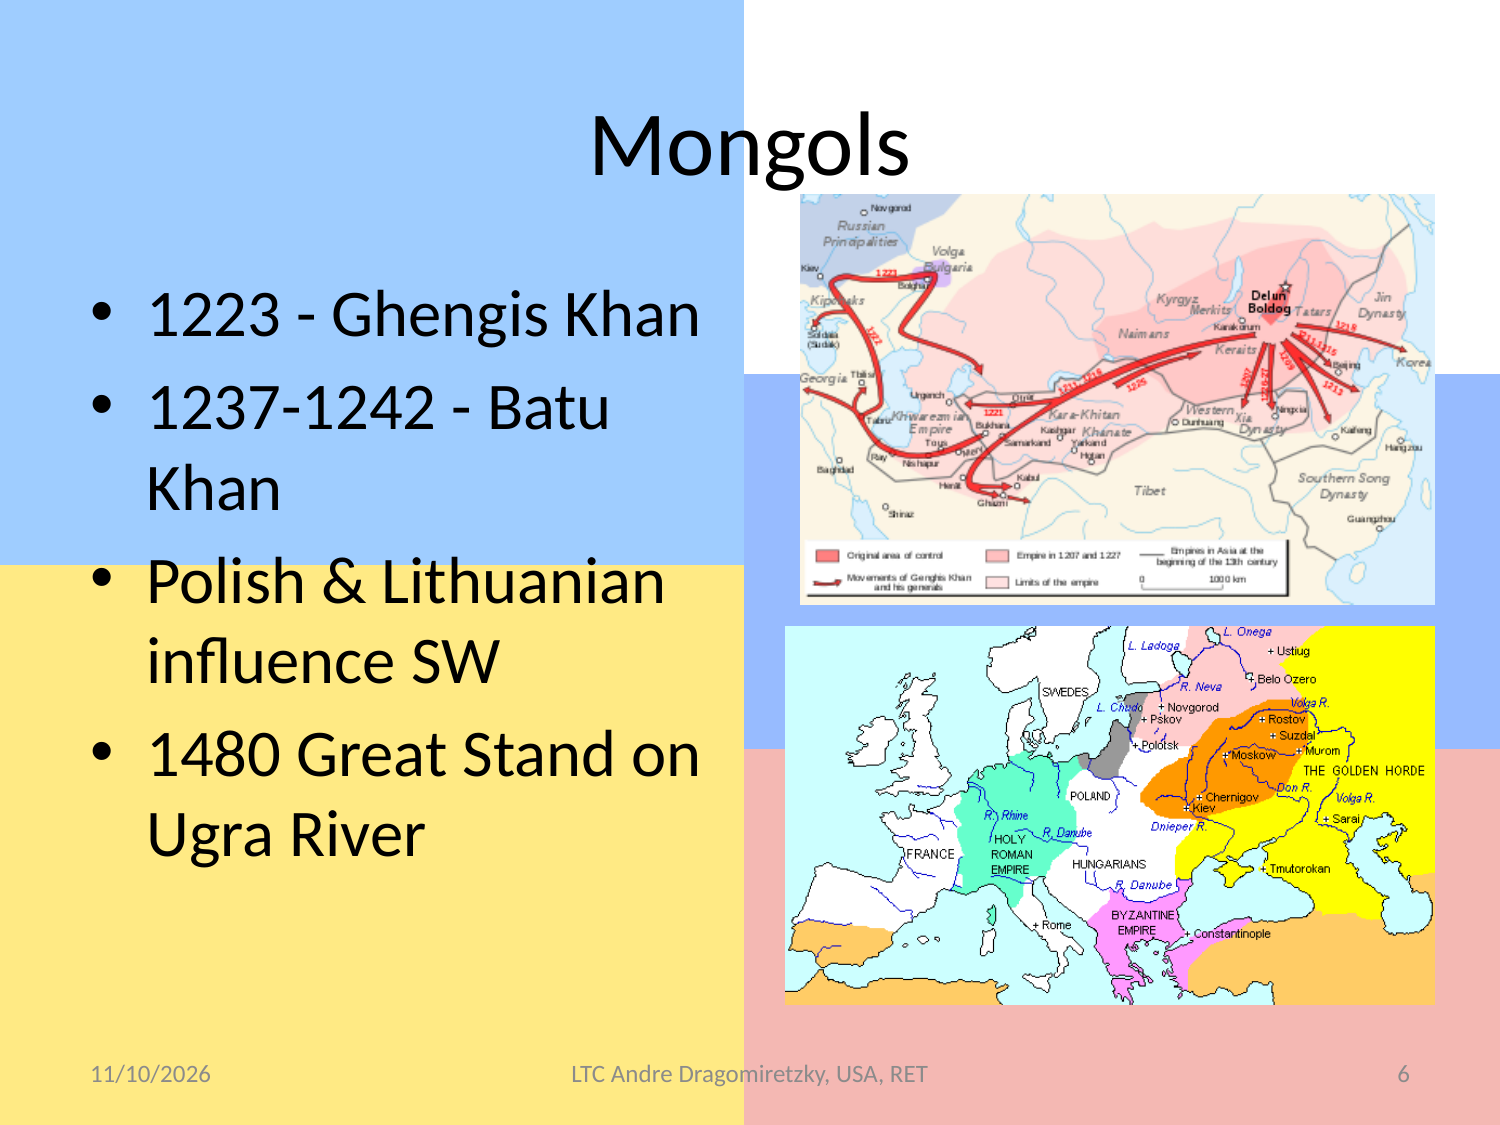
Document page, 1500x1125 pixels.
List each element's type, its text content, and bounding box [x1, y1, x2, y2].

picture [0, 0, 1500, 1125]
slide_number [75, 1042, 425, 1103]
slide_number 6 [1074, 1042, 1425, 1103]
footer LTC Andre Dragomiretzky, USA, RET [512, 1042, 988, 1103]
list 1223 - Ghengis Khan 1237-1242 - Batu Khan Polish & Lithuanian influence SW 1480 Great Stand on Ugra River [75, 262, 763, 1005]
title Mongols [75, 45, 1425, 233]
